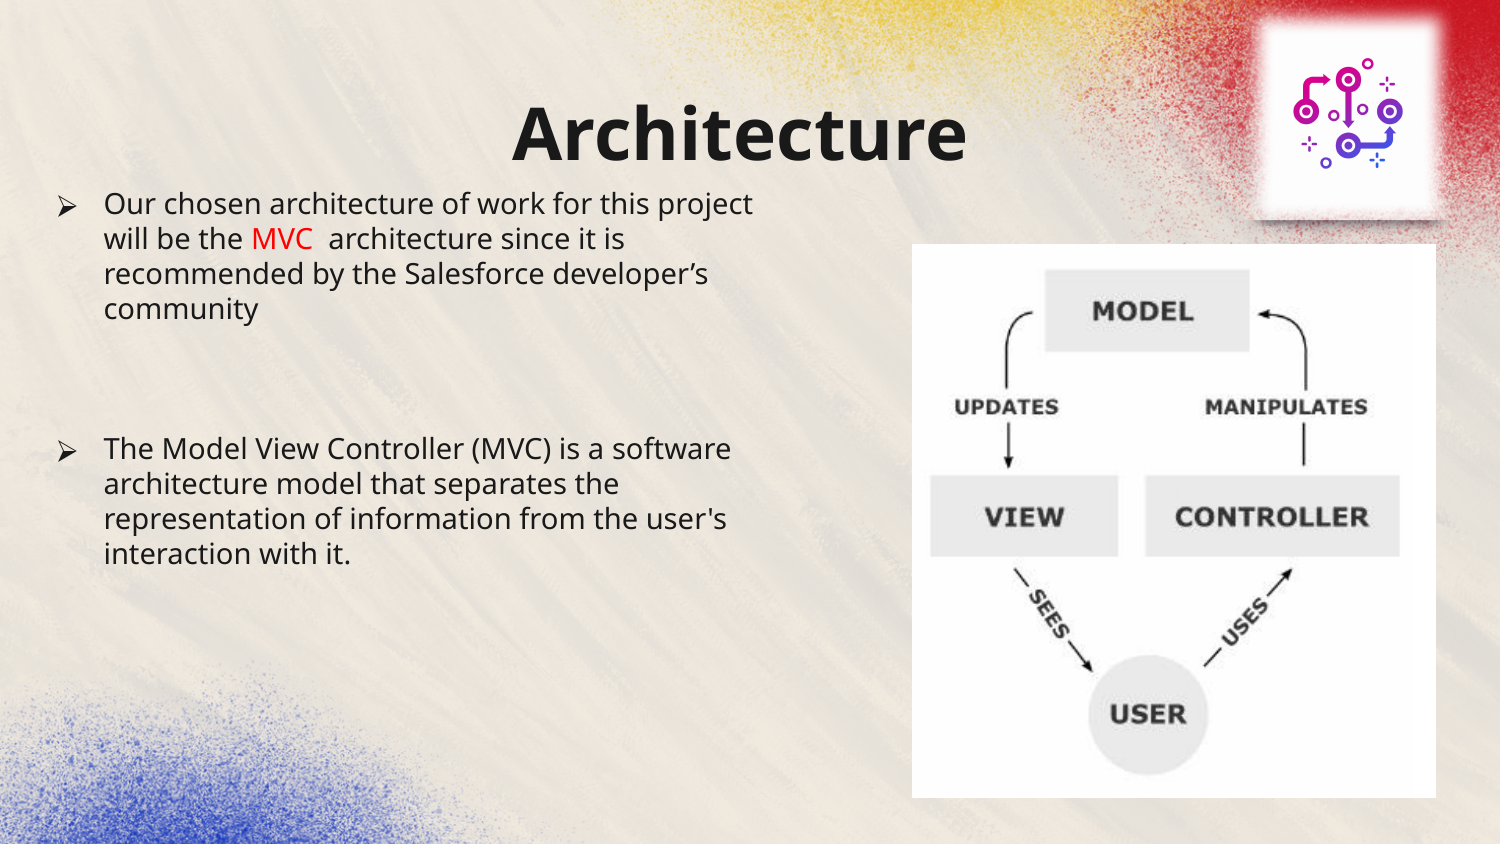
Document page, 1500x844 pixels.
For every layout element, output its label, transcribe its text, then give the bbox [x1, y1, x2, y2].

list Our chosen architecture of work for this project will be the MVC architecture since it is recommended by the Salesforce developer’s community The Model View Controller (MVC) is a software architecture model that separates the representation of information from the user's interaction with it. [41, 170, 812, 798]
picture [0, 0, 1500, 844]
title Architecture [118, 72, 1233, 211]
